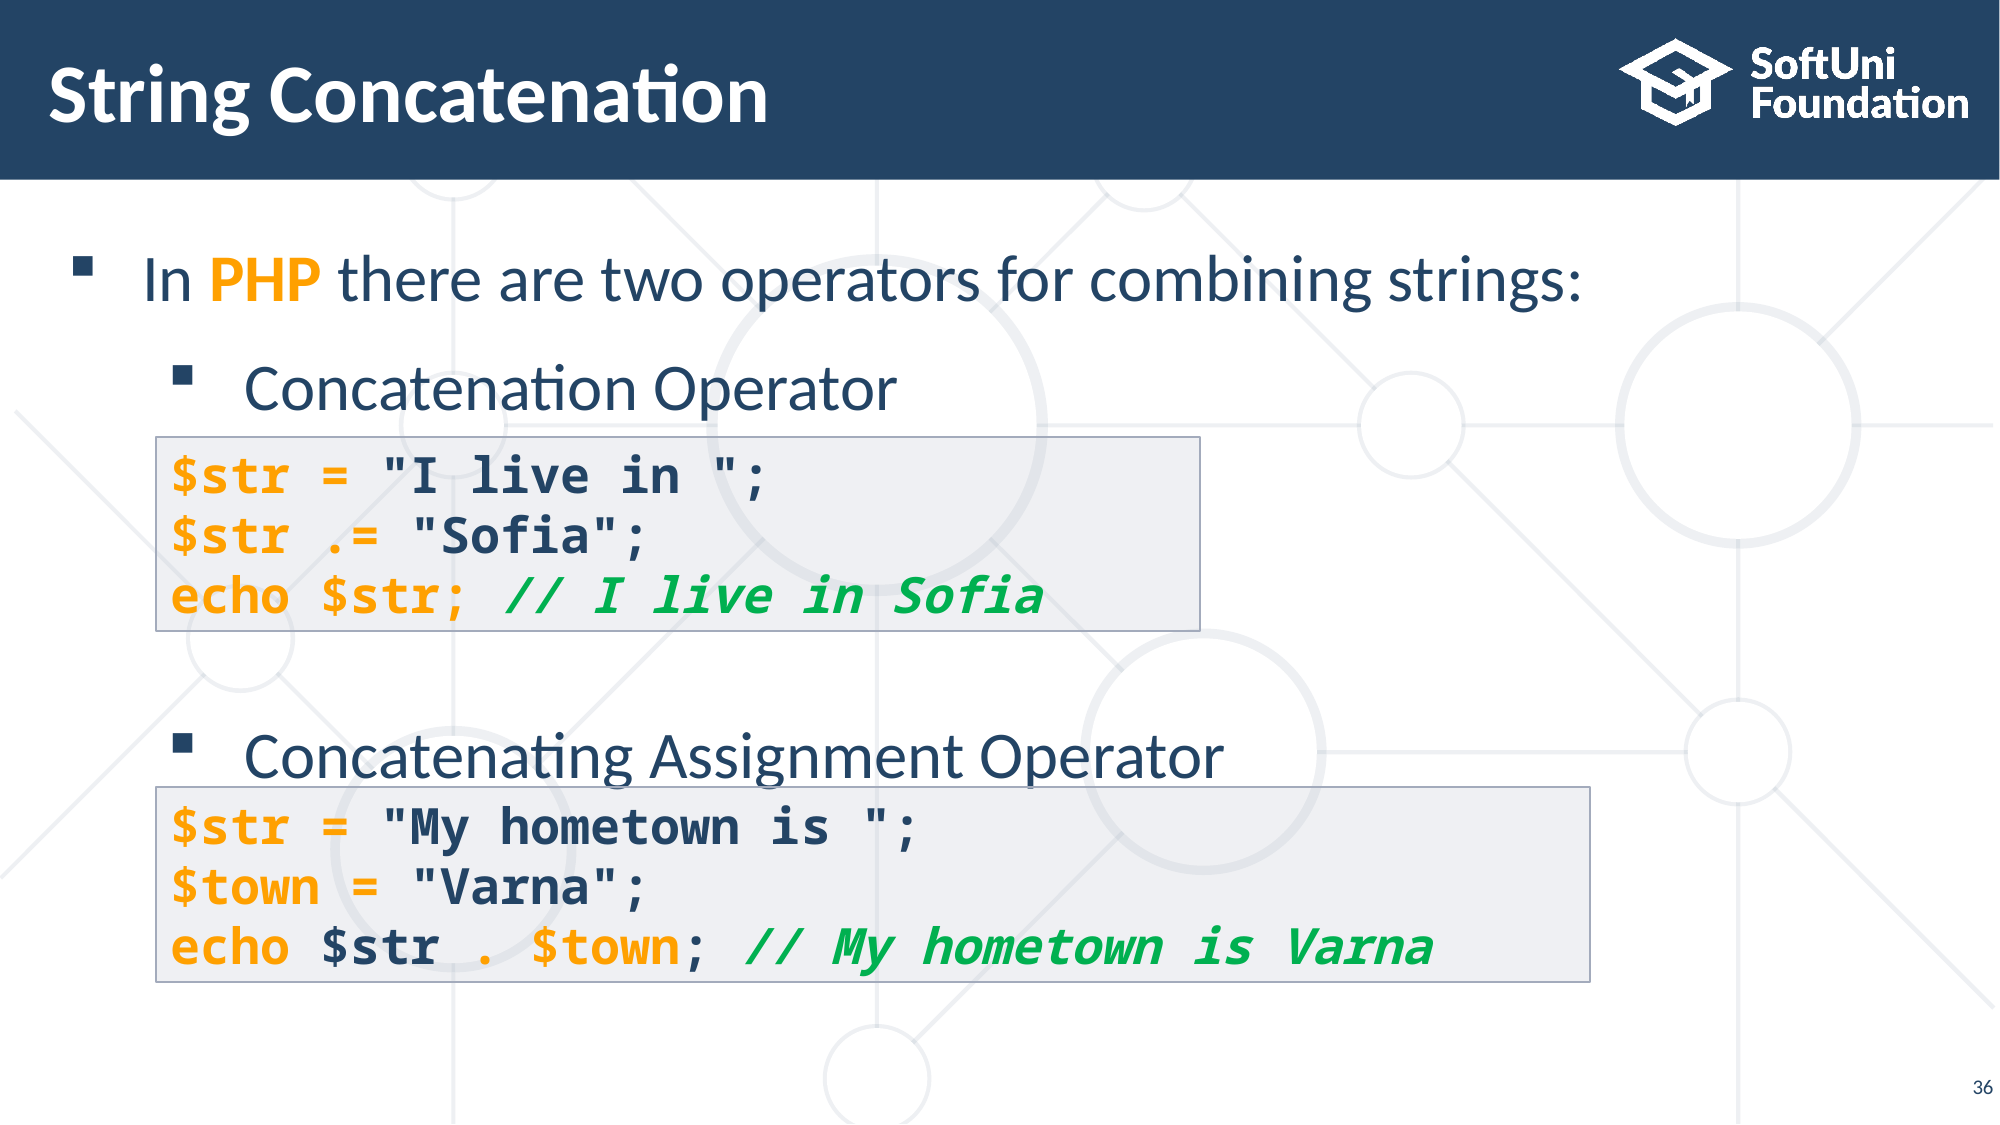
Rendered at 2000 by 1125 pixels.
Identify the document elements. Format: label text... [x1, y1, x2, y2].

text_box $str = "I live in "; $str .= "Sofia"; echo $str; // I live in Sofia [156, 436, 1200, 632]
slide_number 36 [1937, 1070, 2000, 1103]
picture [1618, 38, 1968, 126]
text_box $str = "My hometown is "; $town = "Varna"; echo $str . $town; // My hometown is Varna [156, 787, 1591, 983]
title String Concatenation [31, 16, 1591, 162]
list In PHP there are two operators for combining strings: Concatenation Operator Concatenating Assignment Operator [49, 224, 1937, 1103]
